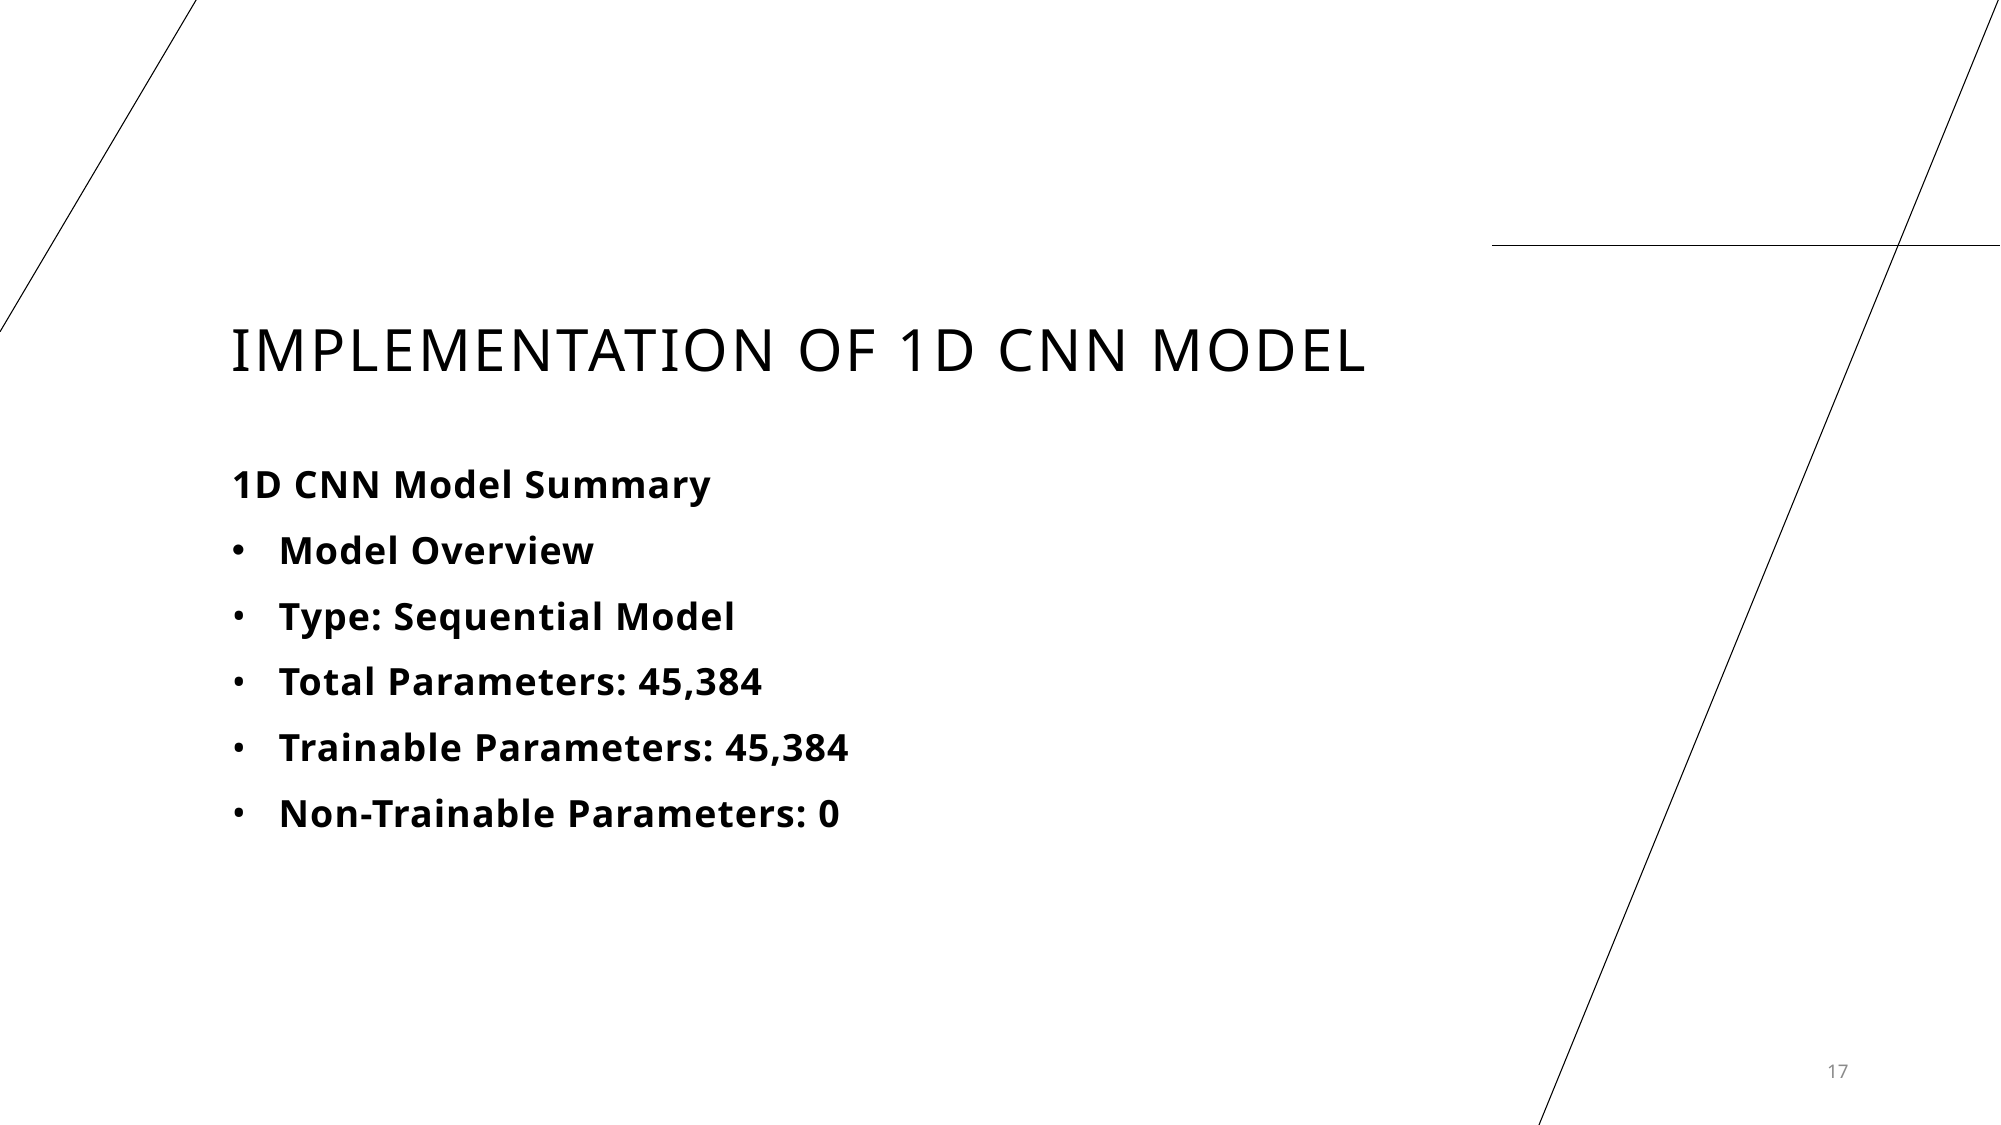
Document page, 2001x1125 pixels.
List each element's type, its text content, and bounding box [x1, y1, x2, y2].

title Implementation of 1d CNN model [216, 43, 1413, 392]
list 1D CNN Model Summary Model Overview Type: Sequential Model Total Parameters: 45,384 Trainable Parameters: 45,384 Non-Trainable Parameters: 0 [216, 453, 1413, 1013]
slide_number 17 [1701, 1042, 1864, 1103]
